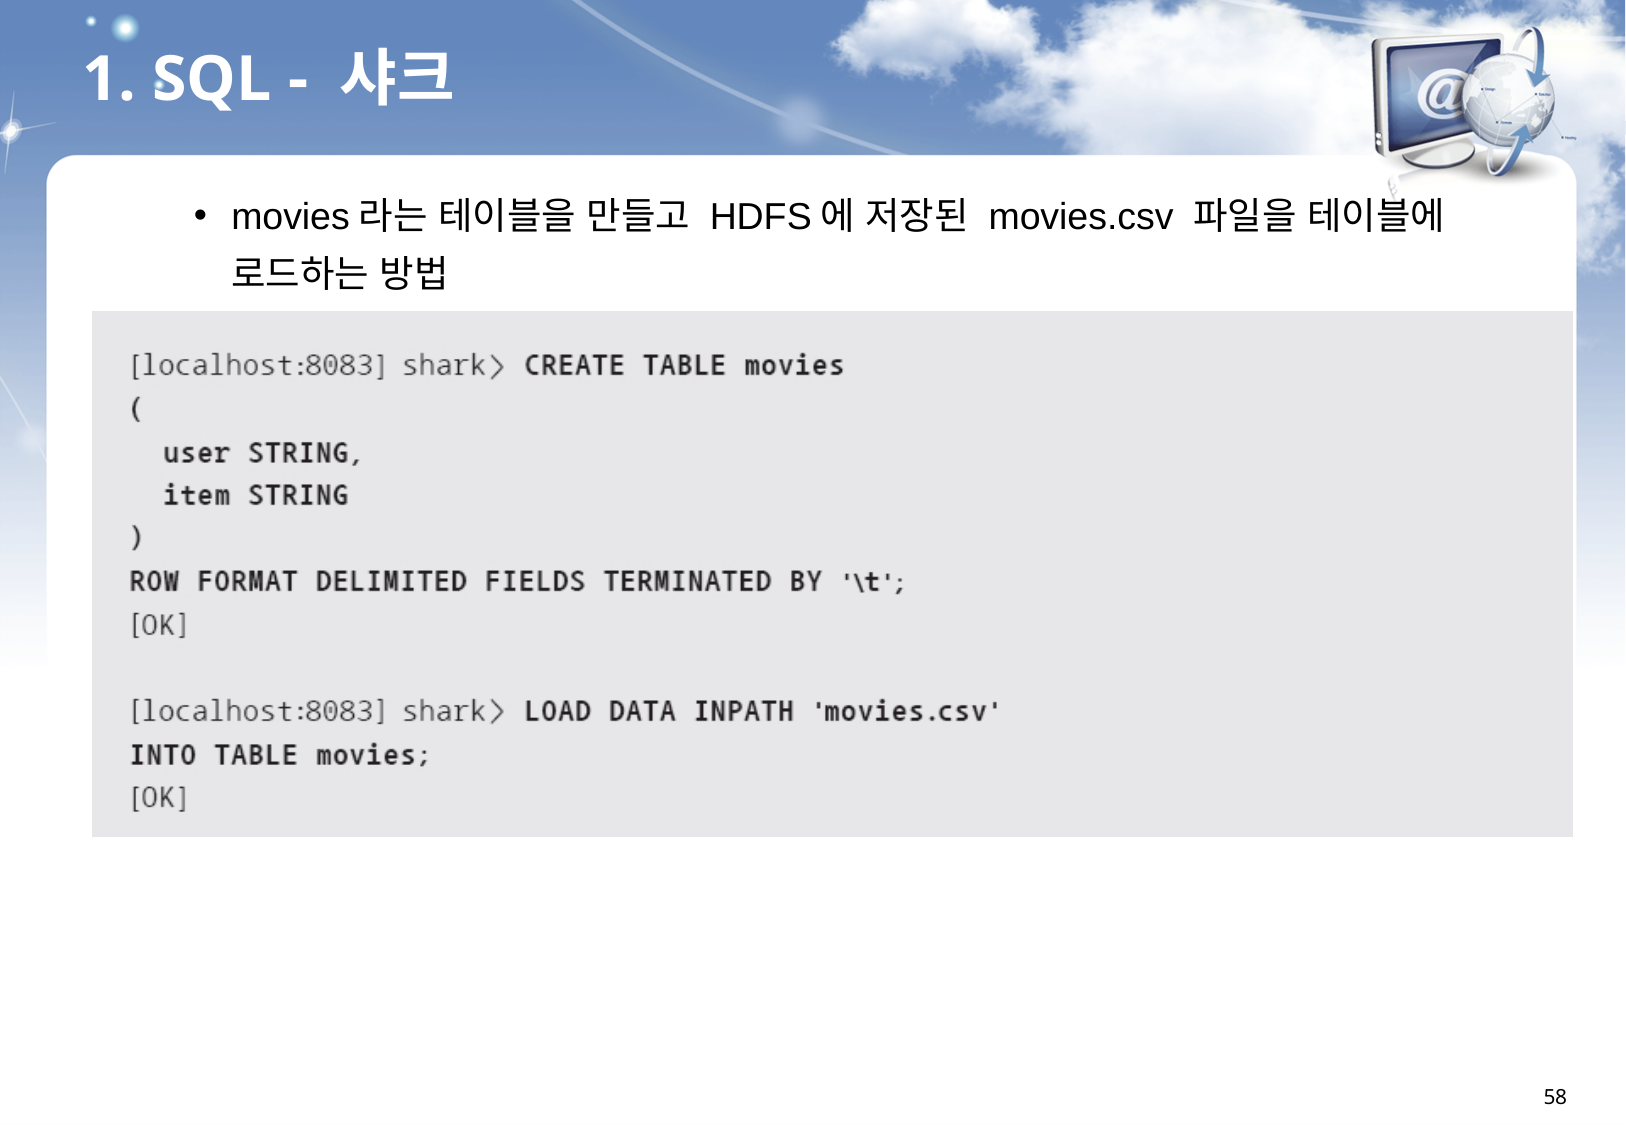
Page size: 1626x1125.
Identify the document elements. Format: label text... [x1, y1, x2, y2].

text_box 1. SQL - 샤크 [68, 31, 1498, 102]
picture [0, 0, 1626, 1125]
list movies라는 테이블을 만들고 HDFS에 저장된 movies.csv 파일을 테이블에 로드하는 방법 [28, 171, 1578, 1081]
